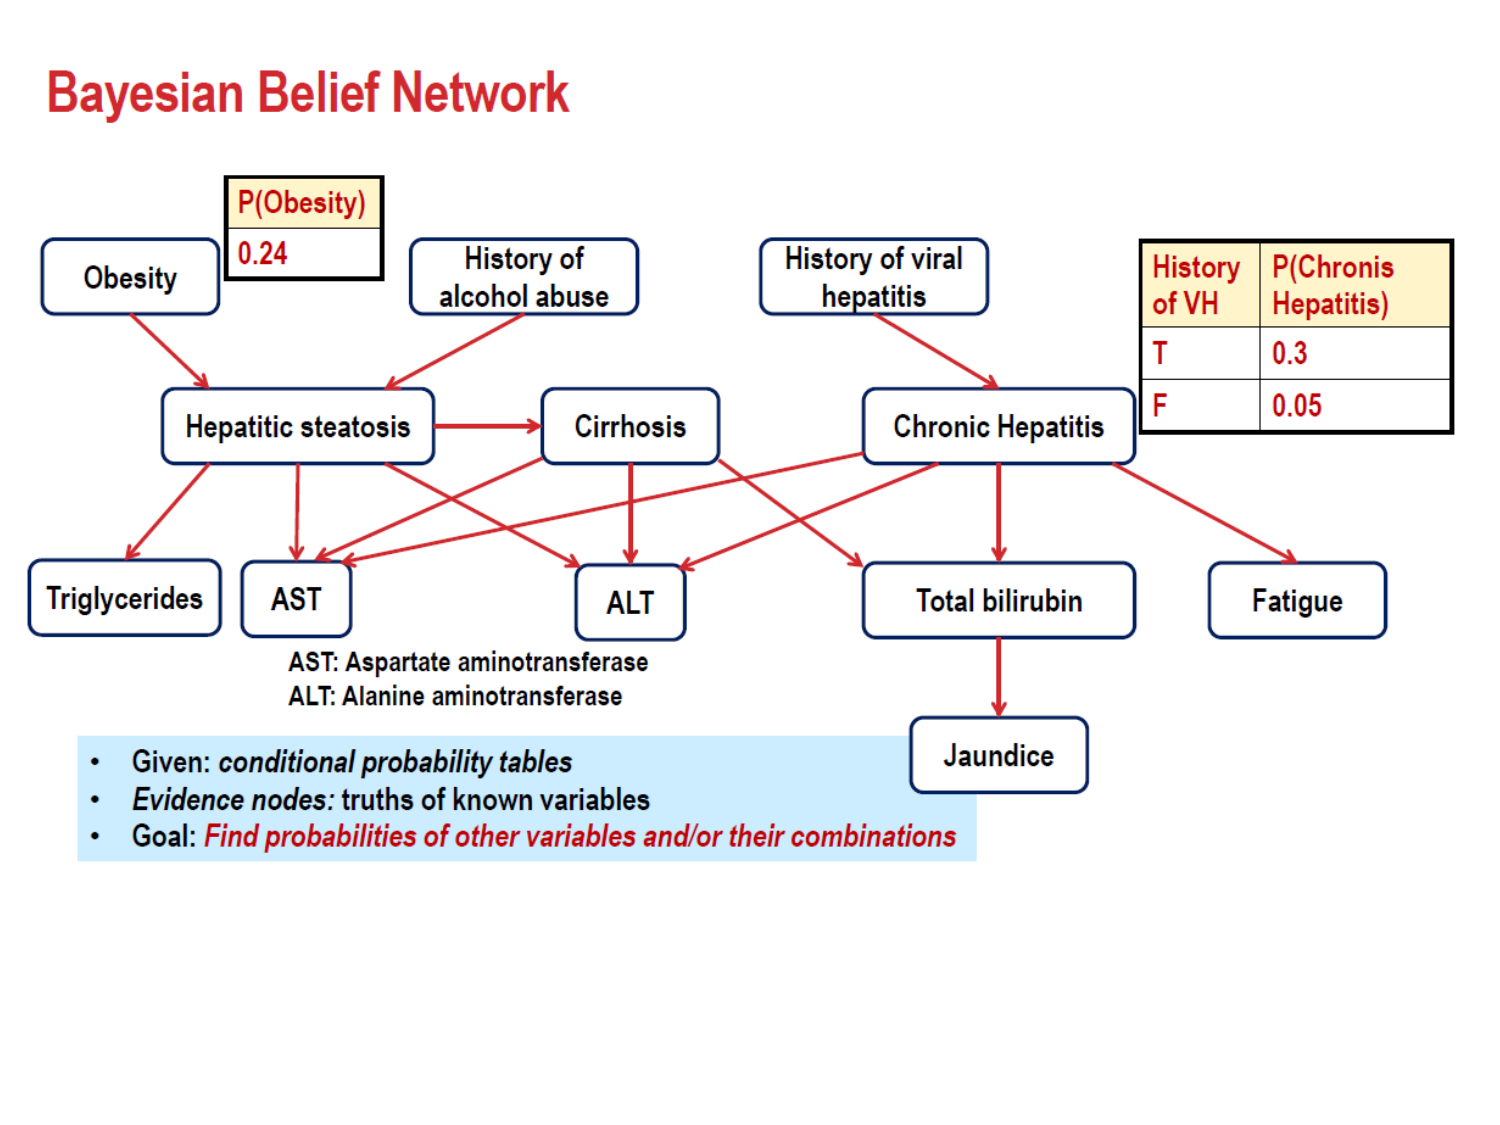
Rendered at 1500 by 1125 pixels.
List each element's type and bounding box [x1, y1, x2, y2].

picture [24, 62, 1464, 865]
